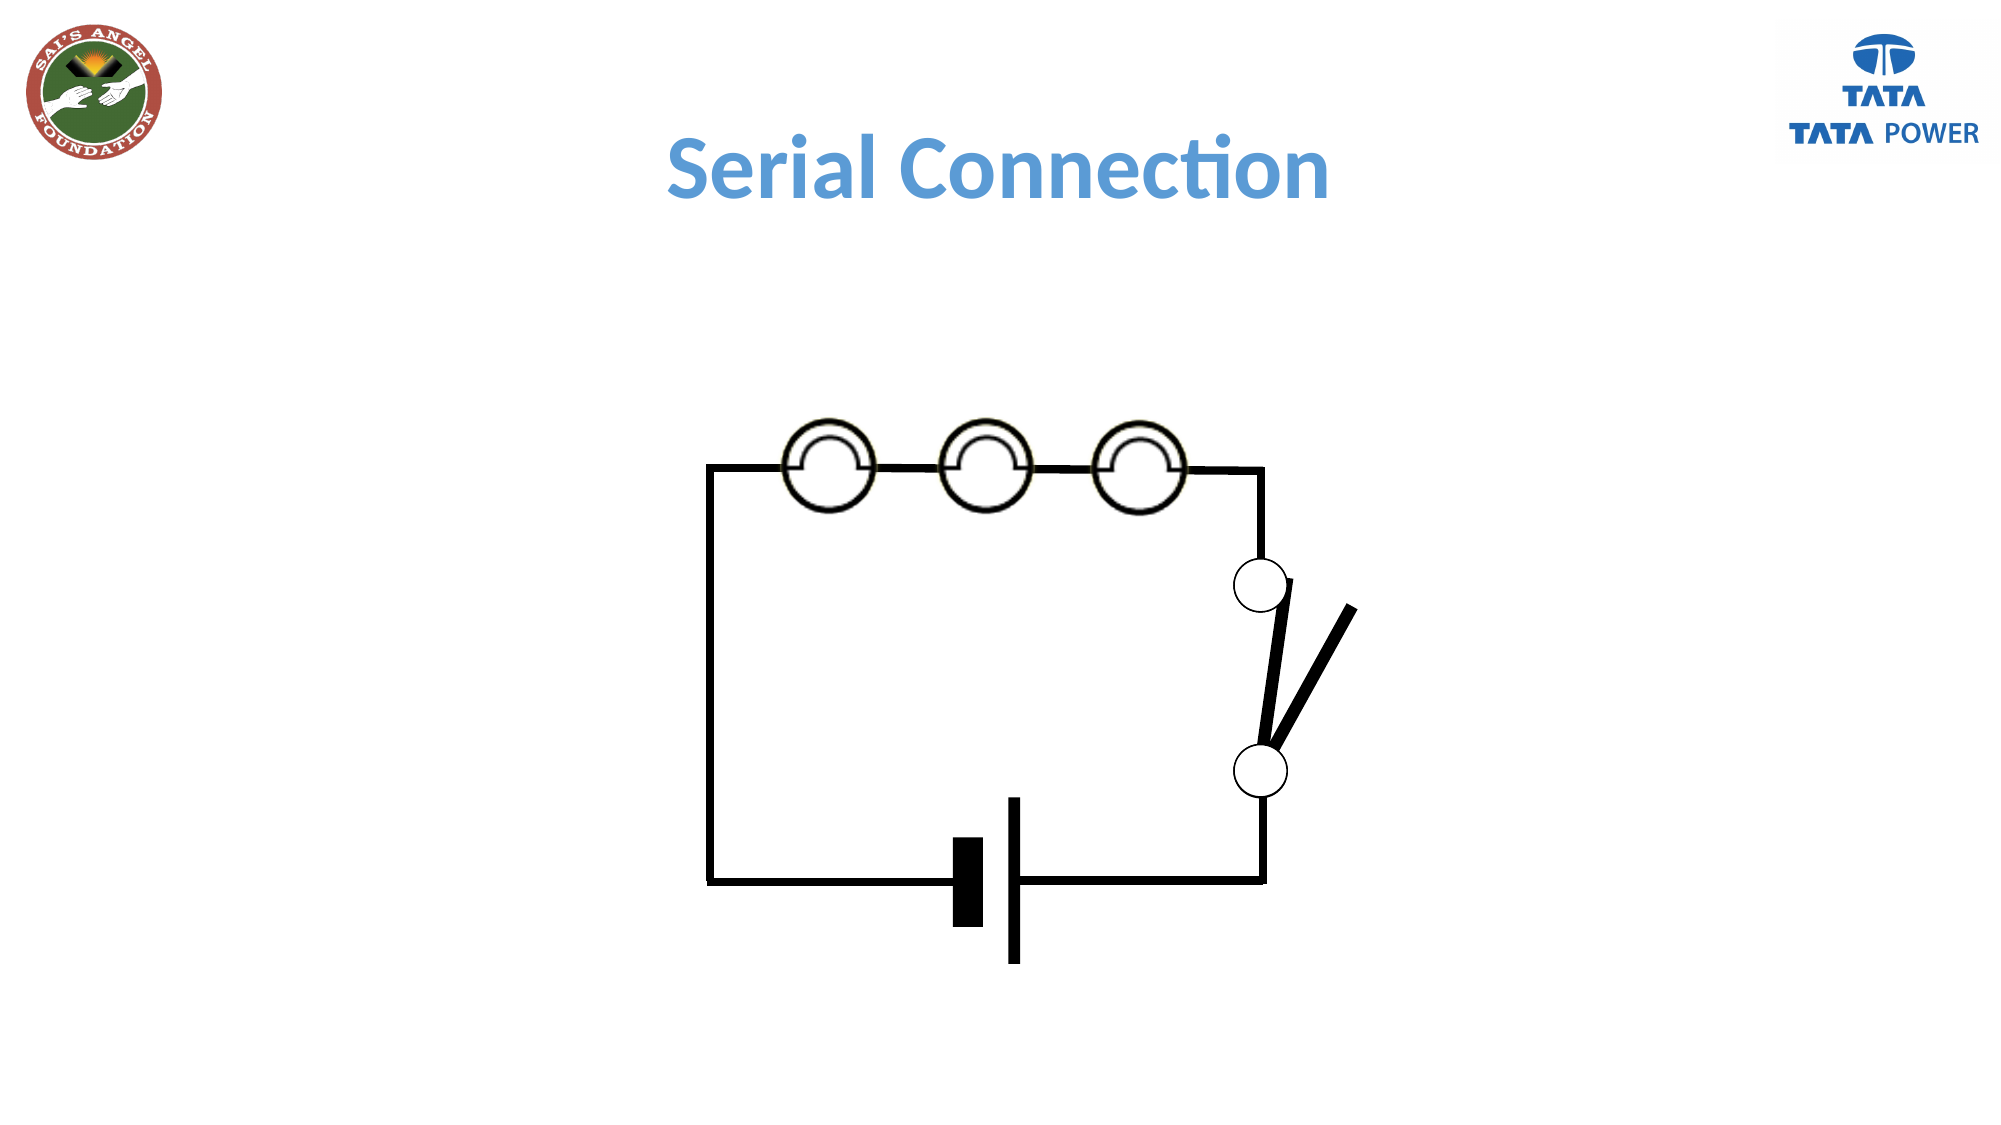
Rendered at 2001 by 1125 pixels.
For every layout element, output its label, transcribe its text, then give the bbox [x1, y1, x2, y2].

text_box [891, 467, 926, 472]
picture [775, 414, 885, 522]
picture [26, 24, 162, 160]
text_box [1046, 467, 1079, 472]
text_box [1199, 467, 1264, 472]
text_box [1233, 558, 1353, 798]
picture [1775, 19, 2000, 164]
picture [932, 414, 1042, 522]
picture [1085, 416, 1195, 523]
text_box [952, 797, 1021, 965]
title Serial Connection [137, 59, 1863, 278]
